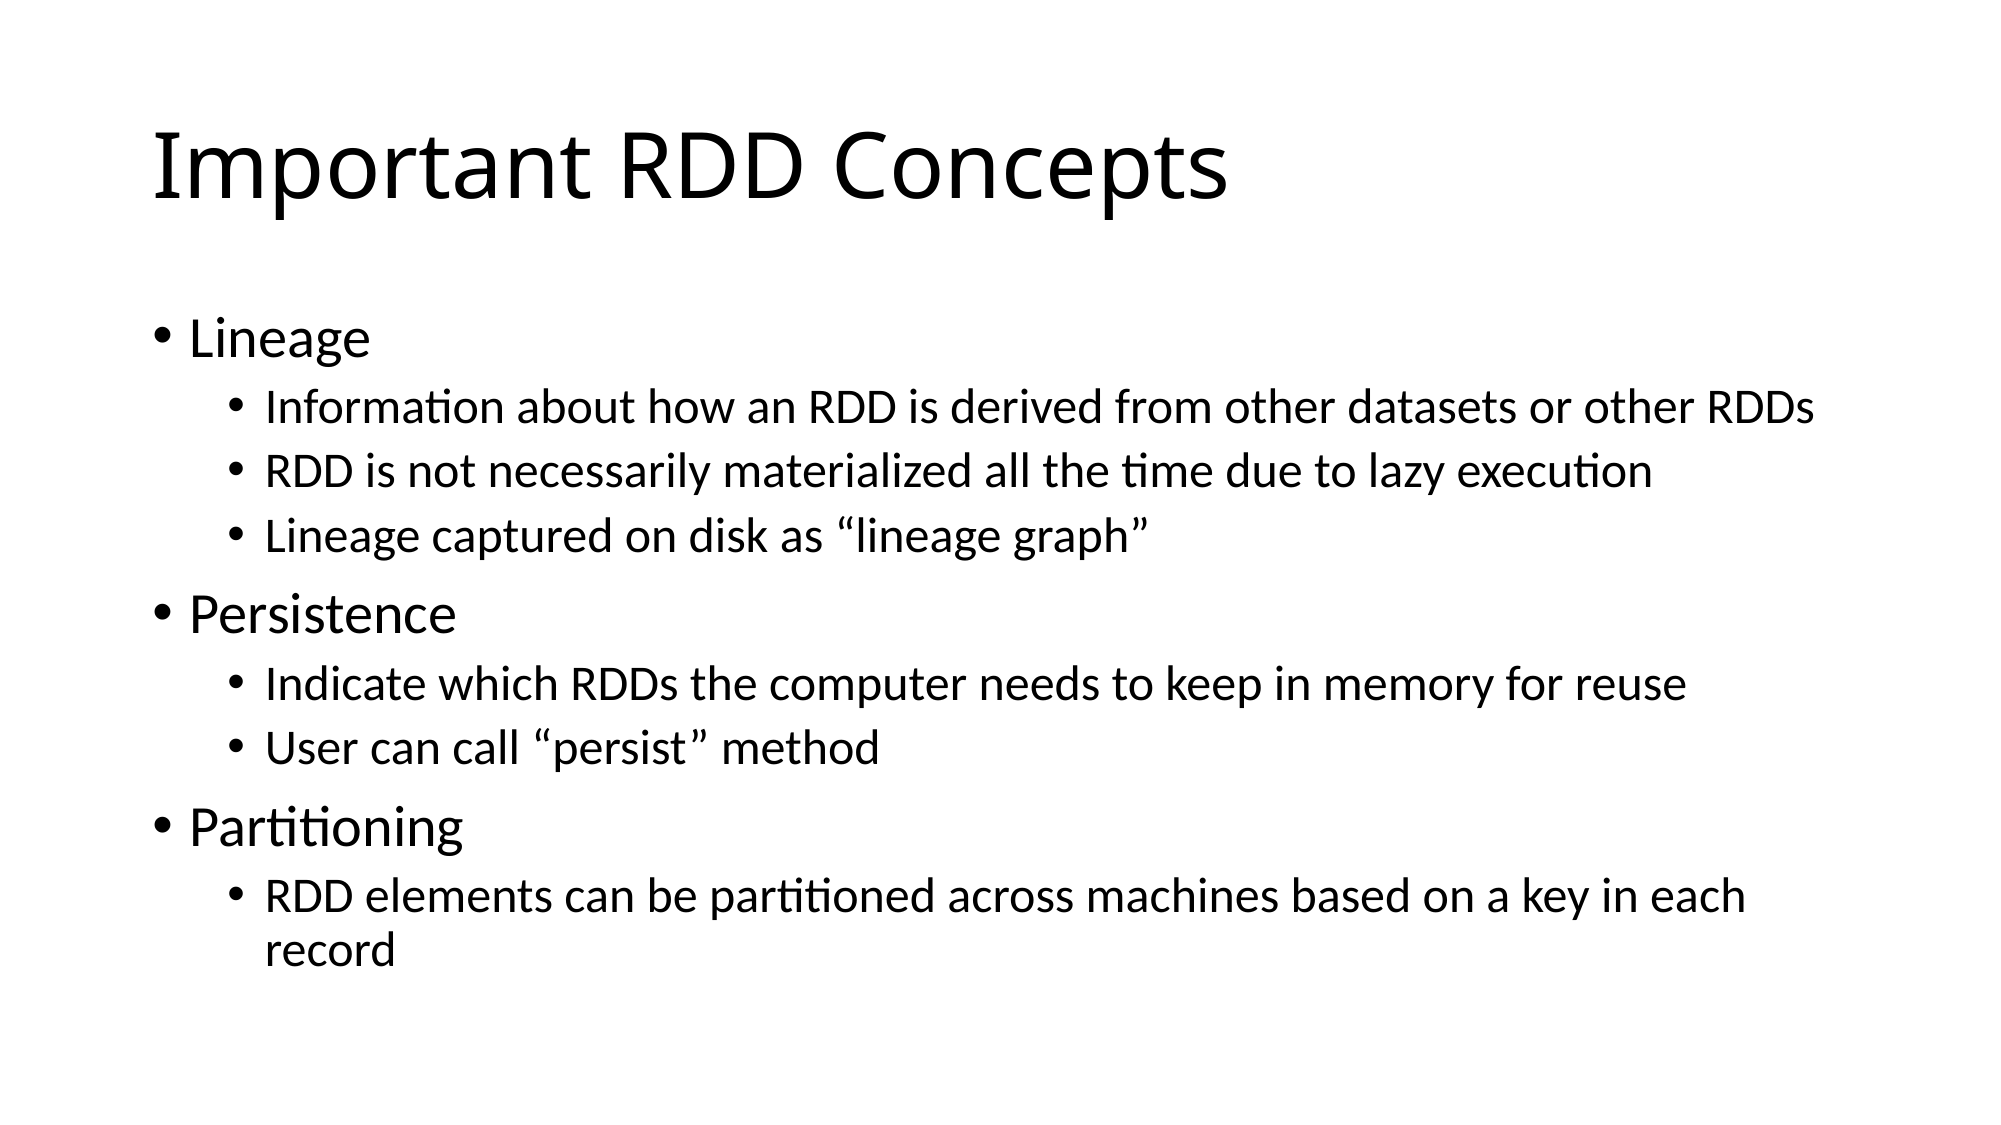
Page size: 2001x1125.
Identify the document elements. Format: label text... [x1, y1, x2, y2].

list Lineage Information about how an RDD is derived from other datasets or other RDDs RDD is not necessarily materialized all the time due to lazy execution Lineage captured on disk as “lineage graph” Persistence Indicate which RDDs the computer needs to keep in memory for reuse User can call “persist” method Partitioning RDD elements can be partitioned across machines based on a key in each record [137, 299, 1863, 1014]
title Important RDD Concepts [137, 59, 1863, 278]
